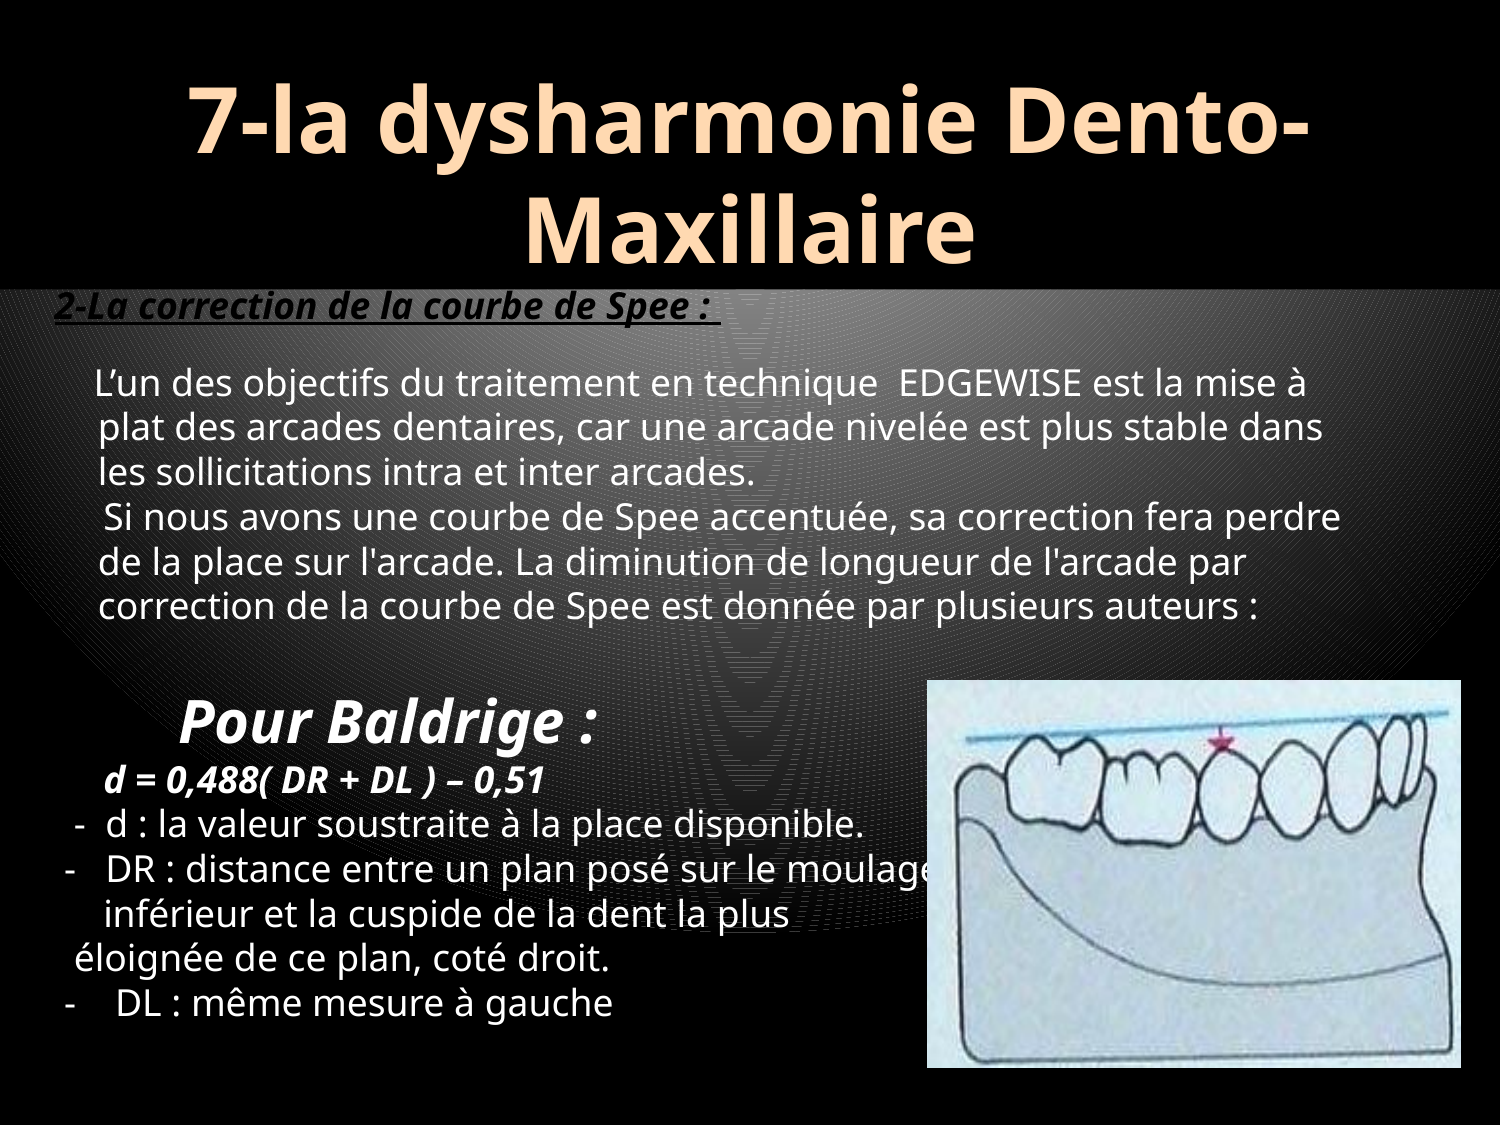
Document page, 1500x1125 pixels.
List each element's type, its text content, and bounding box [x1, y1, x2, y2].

list 2-La correction de la courbe de Spee : L’un des objectifs du traitement en technique EDGEWISE est la mise à plat des arcades dentaires, car une arcade nivelée est plus stable dans les sollicitations intra et inter arcades. Si nous avons une courbe de Spee accentuée, sa correction fera perdre de la place sur l'arcade. La diminution de longueur de l'arcade par correction de la courbe de Spee est donnée par plusieurs auteurs : Pour Baldrige : d = 0,488( DR + DL ) – 0,51 - d : la valeur soustraite à la place disponible. - DR : distance entre un plan posé sur le moulage inférieur et la cuspide de la dent la plus éloignée de ce plan, coté droit. - DL : même mesure à gauche [29, 290, 1380, 1125]
picture [927, 680, 1461, 1068]
text_box 7-la dysharmonie Dento-Maxillaire [0, 54, 1500, 290]
